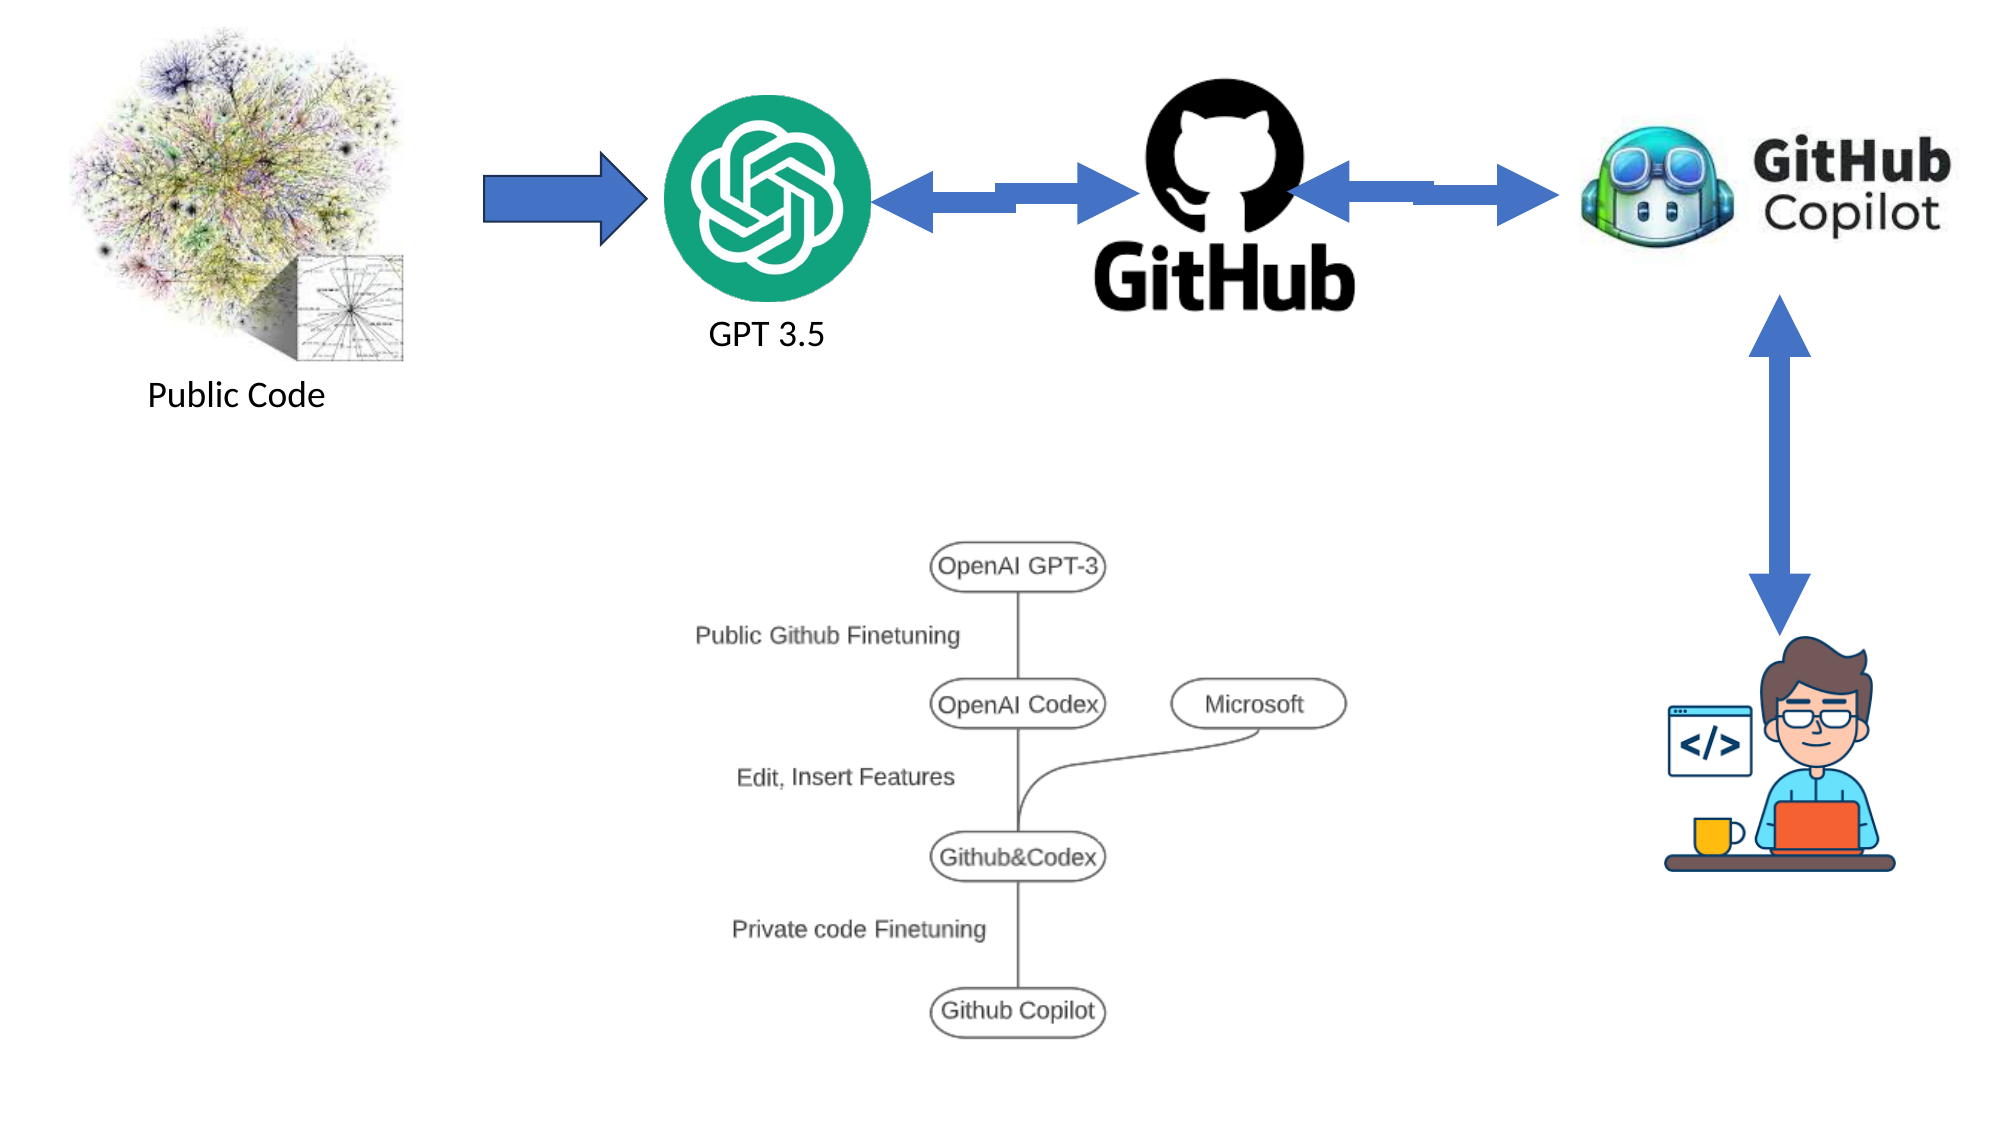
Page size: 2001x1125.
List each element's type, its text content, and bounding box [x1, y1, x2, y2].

picture [1011, 75, 1439, 315]
picture [1559, 95, 2000, 295]
text_box Public Code [132, 363, 341, 423]
picture [1664, 636, 1896, 872]
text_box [870, 193, 1140, 203]
picture [664, 95, 871, 302]
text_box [1286, 191, 1560, 196]
picture [682, 496, 1360, 1053]
text_box GPT 3.5 [693, 302, 841, 362]
text_box [483, 150, 649, 247]
picture [69, 27, 405, 363]
